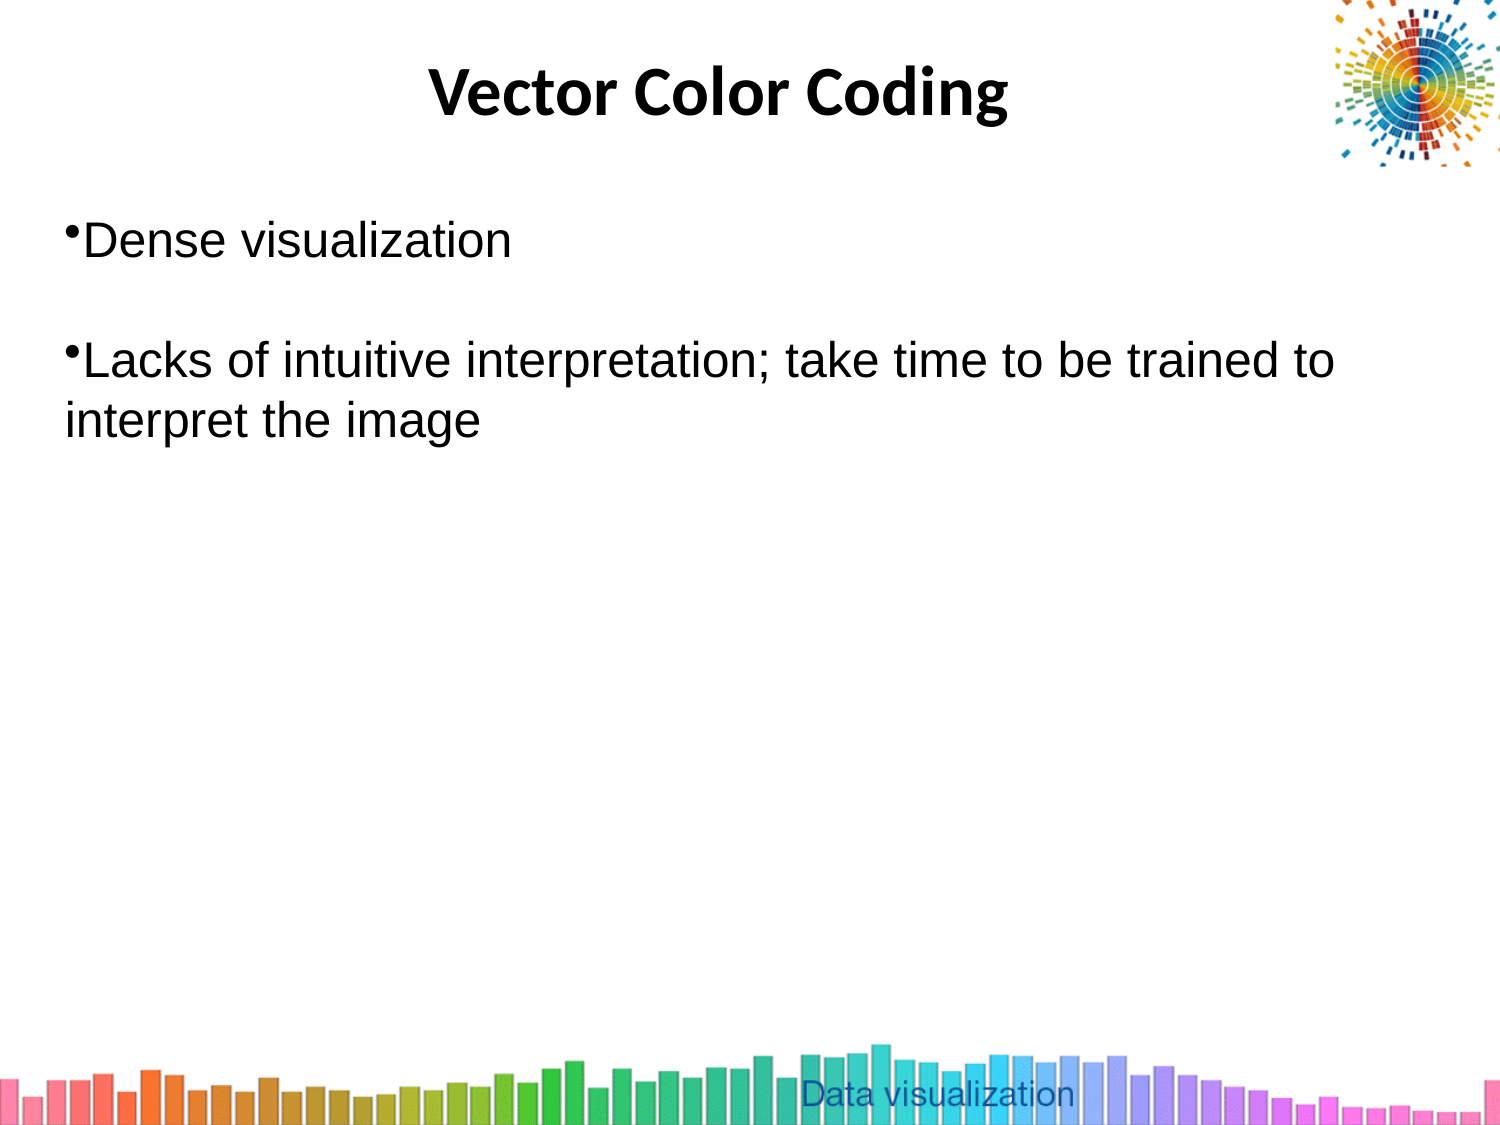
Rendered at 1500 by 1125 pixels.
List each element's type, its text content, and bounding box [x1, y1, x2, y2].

text_box Dense visualization Lacks of intuitive interpretation; take time to be trained to interpret the image [49, 199, 1388, 455]
picture [0, 0, 1500, 1125]
title Vector Color Coding [0, 37, 1438, 138]
